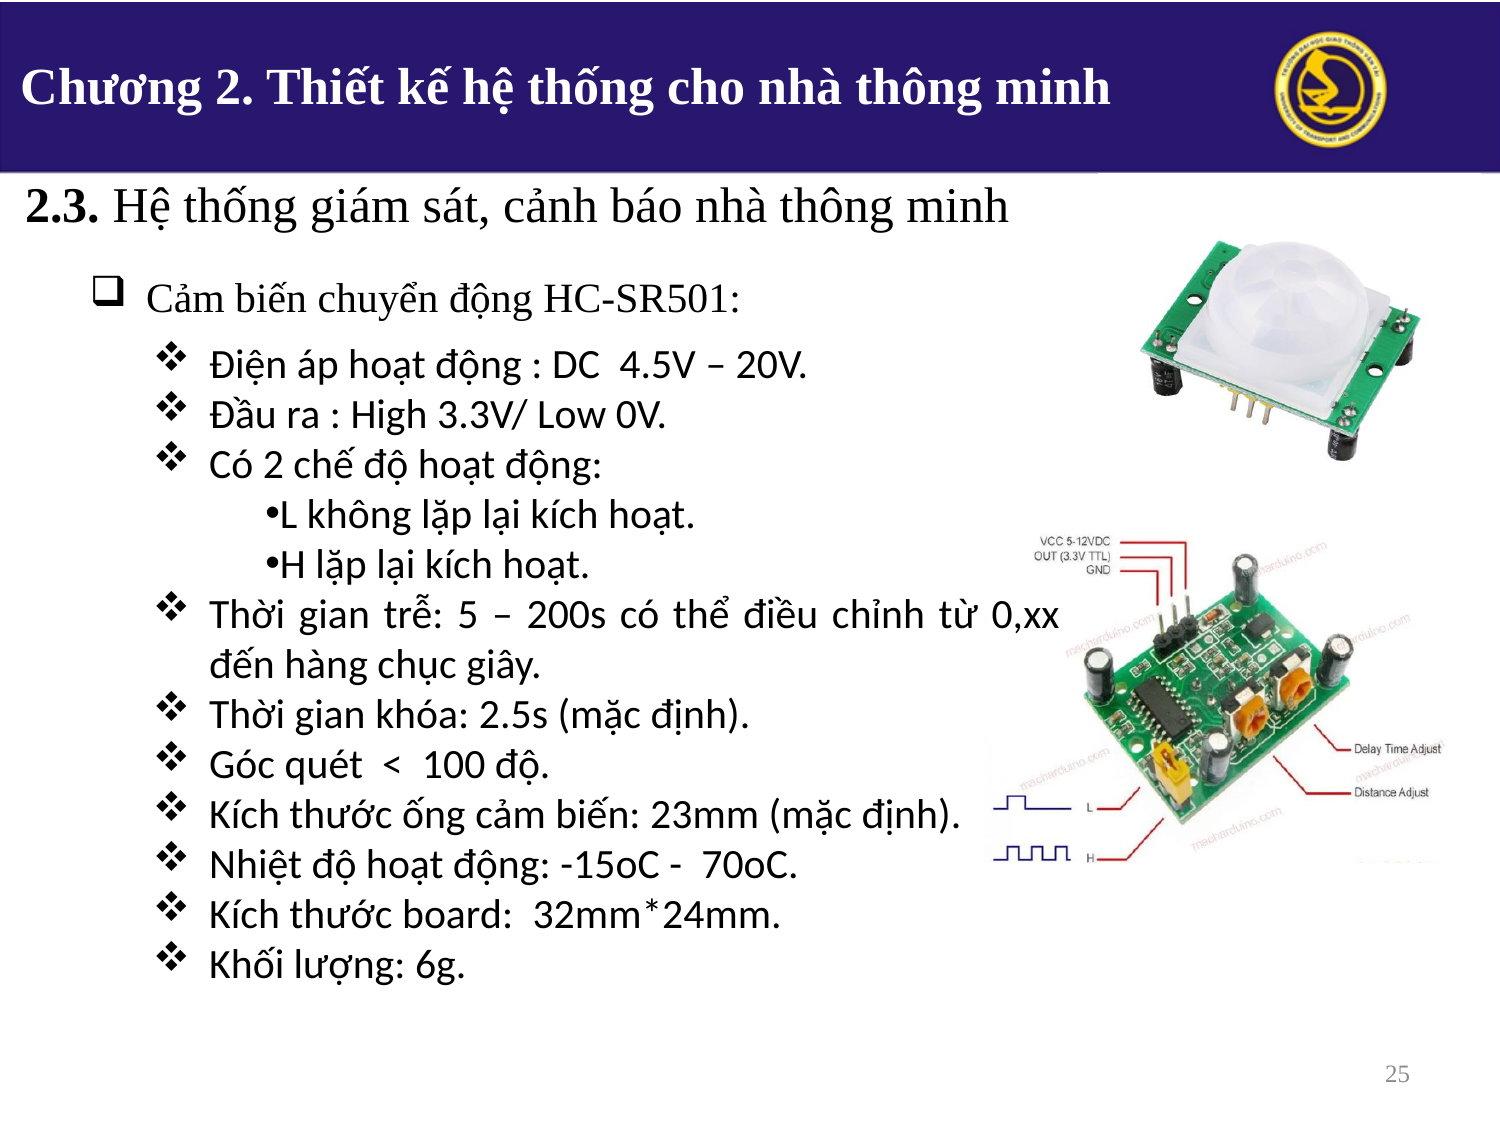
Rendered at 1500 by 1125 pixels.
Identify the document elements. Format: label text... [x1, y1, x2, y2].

slide_number 25 [1074, 1042, 1425, 1103]
text_box 2.3. Hệ thống giám sát, cảnh báo nhà thông minh [10, 183, 1025, 240]
text_box Cảm biến chuyển động HC-SR501: [74, 263, 813, 329]
text_box Điện áp hoạt động : DC 4.5V – 20V. Đầu ra : High 3.3V/ Low 0V. Có 2 chế độ hoạt động: L không lặp lại kích hoạt. H lặp lại kích hoạt. Thời gian trễ: 5 – 200s có thể điều chỉnh từ 0,xx đến hàng chục giây. Thời gian khóa: 2.5s (mặc định). Góc quét < 100 độ. Kích thước ống cảm biến: 23mm (mặc định). Nhiệt độ hoạt động: -15oC - 70oC. Kích thước board: 32mm*24mm. Khối lượng: 6g. [138, 329, 1075, 995]
picture [0, 2, 1500, 863]
